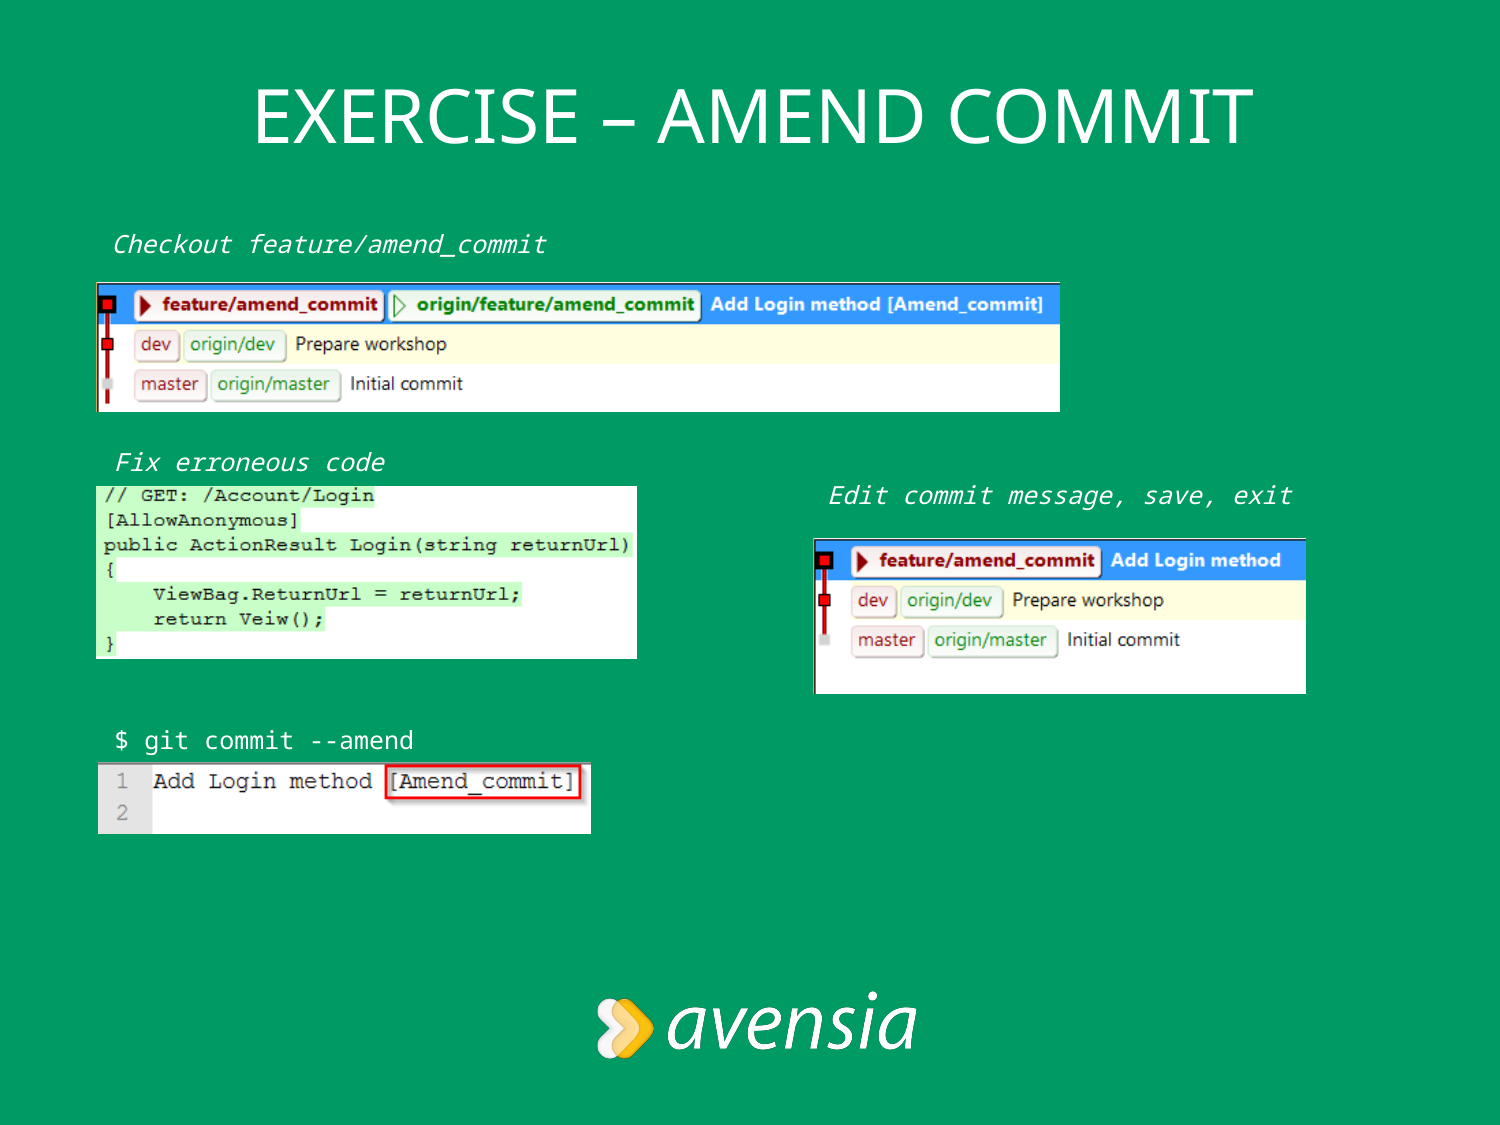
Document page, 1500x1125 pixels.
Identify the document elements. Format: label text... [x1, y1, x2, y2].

text_box $ git commit --amend [99, 717, 430, 761]
title ExerCISE – amend commit [65, 49, 1442, 178]
picture [97, 762, 591, 834]
text_box Checkout feature/amend_commit [96, 221, 562, 266]
text_box Edit commit message, save, exit [812, 472, 1307, 517]
text_box Fix erroneous code [99, 439, 399, 484]
picture [96, 282, 1060, 413]
picture [813, 538, 1307, 695]
picture [96, 486, 638, 659]
